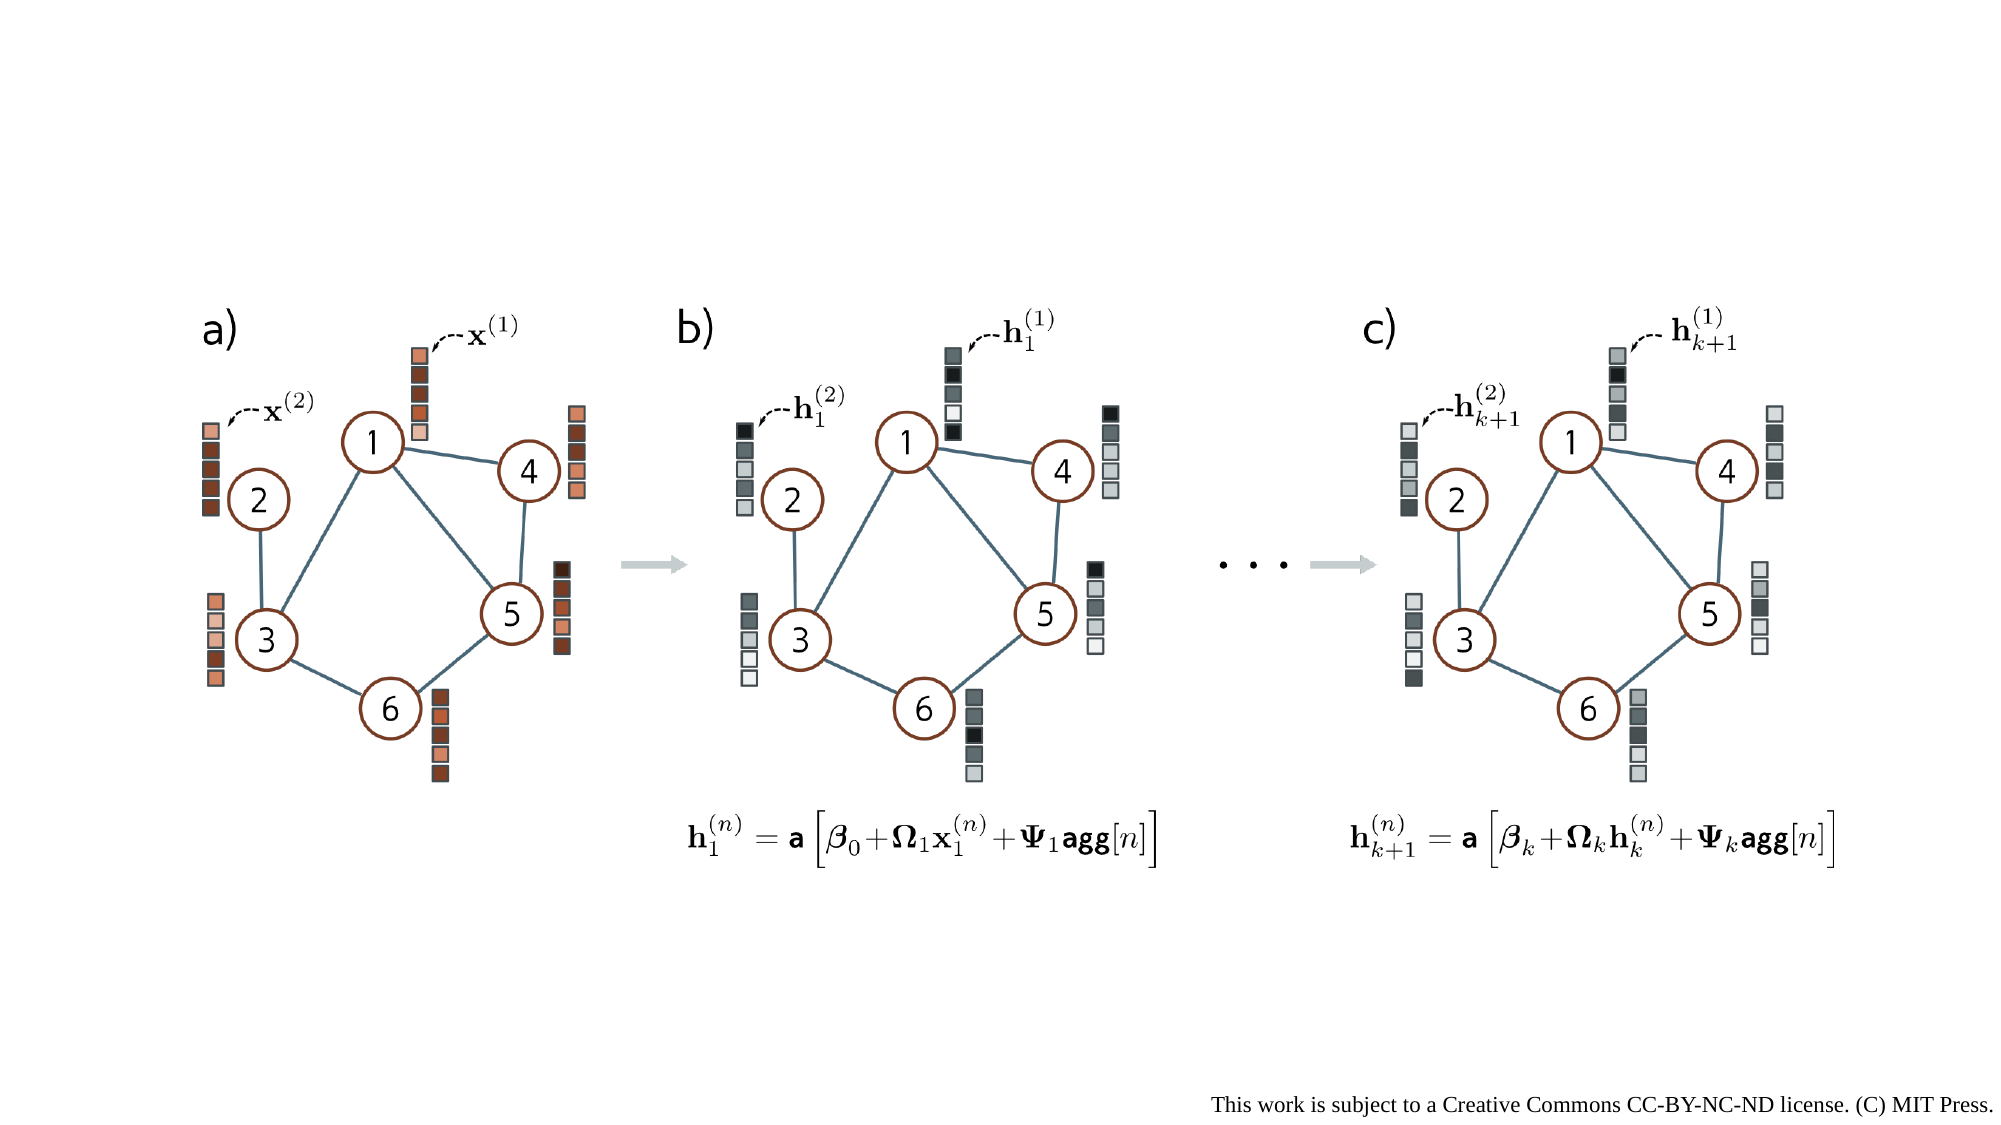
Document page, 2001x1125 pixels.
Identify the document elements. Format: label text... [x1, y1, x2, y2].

text_box This work is subject to a Creative Commons CC-BY-NC-ND license. (C) MIT Press. [1196, 1082, 2000, 1125]
picture [202, 306, 1834, 868]
